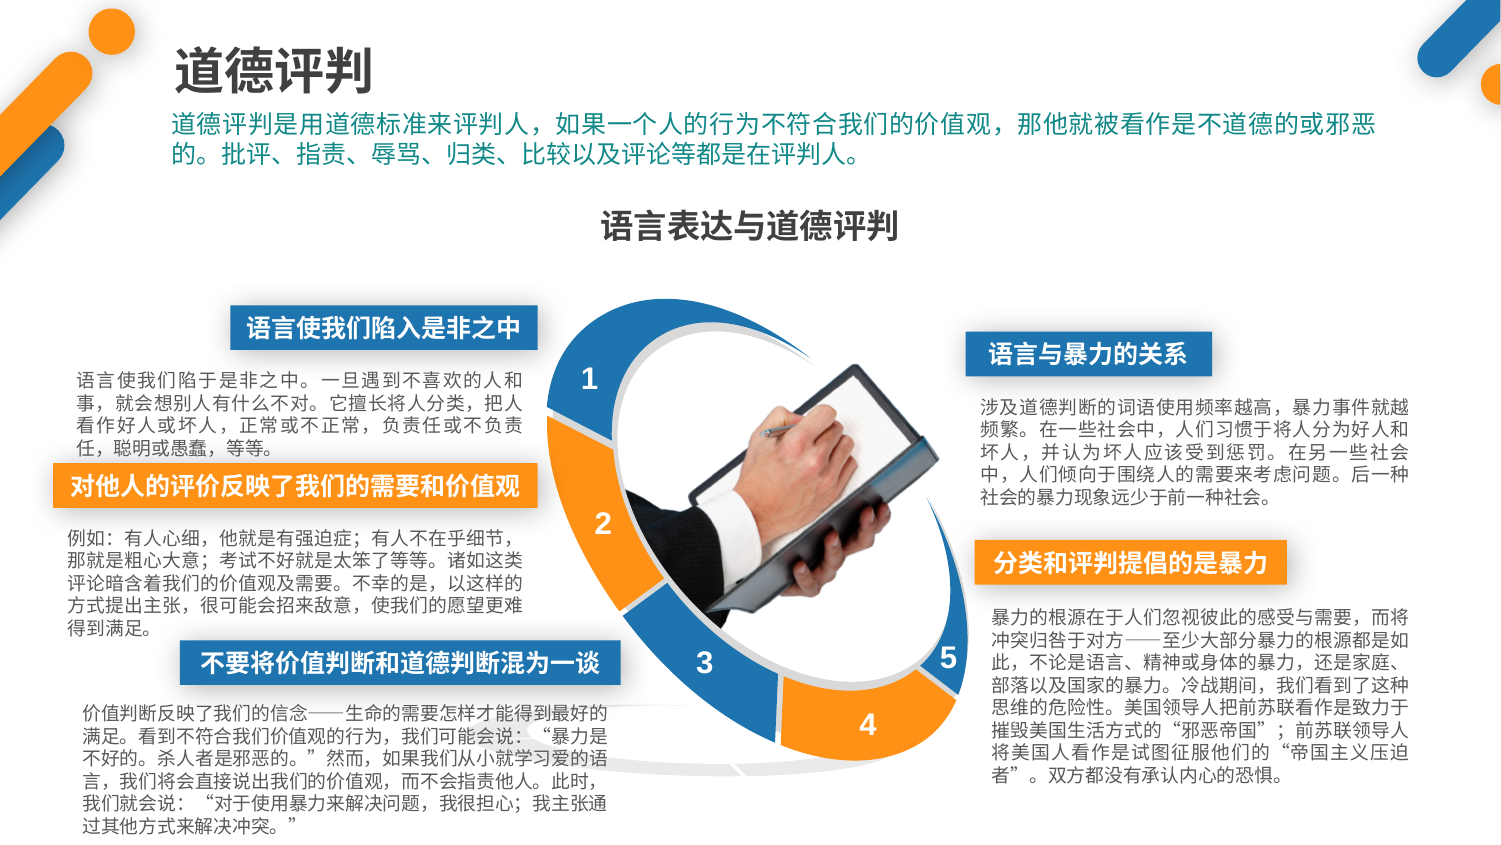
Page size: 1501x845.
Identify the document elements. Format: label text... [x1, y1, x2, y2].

text_box 例如：有人心细，他就是有强迫症；有人不在乎细节，那就是粗心大意；考试不好就是太笨了等等。诸如这类评论暗含着我们的价值观及需要。不幸的是，以这样的方式提出主张，很可能会招来敌意，使我们的愿望更难得到满足。 [53, 518, 538, 647]
text_box 1 [571, 358, 608, 396]
text_box 2 [585, 503, 621, 541]
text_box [461, 702, 901, 778]
text_box 语言使我们陷于是非之中。一旦遇到不喜欢的人和事，就会想别人有什么不对。它擅长将人分类，把人看作好人或坏人，正常或不正常，负责任或不负责任，聪明或愚蠢，等等。 [61, 361, 538, 467]
text_box 分类和评判提倡的是暴力 [974, 539, 1287, 585]
text_box 价值判断反映了我们的信念——生命的需要怎样才能得到最好的满足。看到不符合我们价值观的行为，我们可能会说：“暴力是不好的。杀人者是邪恶的。”然而，如果我们从小就学习爱的语言，我们将会直接说出我们的价值观，而不会指责他人。此时，我们就会说：“对于使用暴力来解决问题，我很担心；我主张通过其他方式来解决冲突。” [67, 694, 623, 844]
text_box [941, 551, 968, 655]
text_box 语言使我们陷入是非之中 [230, 305, 538, 350]
text_box 不要将价值判断和道德判断混为一谈 [179, 640, 621, 685]
text_box 道德评判是用道德标准来评判人，如果一个人的行为不符合我们的价值观，那他就被看作是不道德的或邪恶的。批评、指责、辱骂、归类、比较以及评论等都是在评判人。 [171, 108, 1377, 169]
text_box [547, 415, 621, 612]
text_box [622, 323, 815, 382]
text_box [782, 669, 957, 751]
text_box 5 [930, 637, 967, 676]
text_box [628, 623, 779, 700]
text_box [546, 298, 811, 441]
text_box 涉及道德判断的词语使用频率越高，暴力事件就越频繁。在一些社会中，人们习惯于将人分为好人和坏人，并认为坏人应该受到惩罚。在另一些社会中，人们倾向于围绕人的需要来考虑问题。后一种社会的暴力现象远少于前一种社会。 [965, 387, 1425, 516]
text_box 3 [686, 641, 723, 680]
text_box 对他人的评价反映了我们的需要和价值观 [53, 463, 538, 508]
text_box 语言表达与道德评判 [525, 205, 975, 246]
text_box [705, 623, 957, 700]
text_box 道德评判 [159, 32, 520, 108]
text_box 暴力的根源在于人们忽视彼此的感受与需要，而将冲突归咎于对方——至少大部分暴力的根源都是如此，不论是语言、精神或身体的暴力，还是家庭、部落以及国家的暴力。冷战期间，我们看到了这种思维的危险性。美国领导人把前苏联看作是致力于摧毁美国生活方式的“邪恶帝国”；前苏联领导人将美国人看作是试图征服他们的“帝国主义压迫者”。双方都没有承认内心的恐惧。 [977, 598, 1425, 794]
text_box 语言与暴力的关系 [965, 331, 1213, 377]
text_box [933, 676, 964, 695]
text_box [552, 386, 621, 488]
text_box [920, 655, 930, 674]
picture [618, 350, 966, 630]
